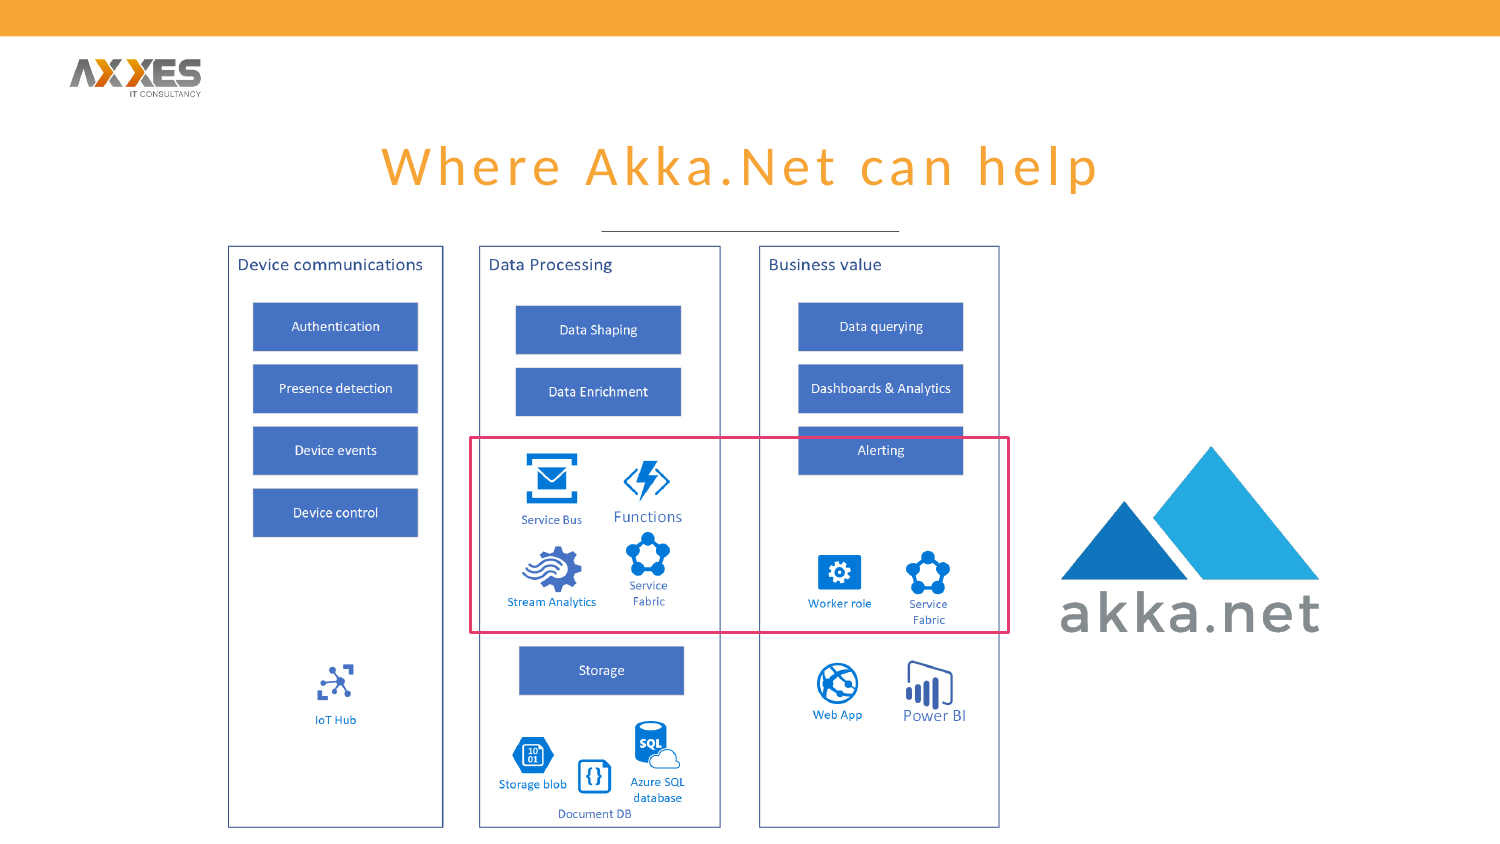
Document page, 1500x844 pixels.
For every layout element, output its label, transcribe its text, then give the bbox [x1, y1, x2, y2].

text_box [1005, 436, 1010, 634]
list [227, 245, 1000, 828]
picture [69, 59, 201, 97]
title Where Akka.Net can help [200, 119, 1279, 207]
picture [1020, 431, 1362, 651]
